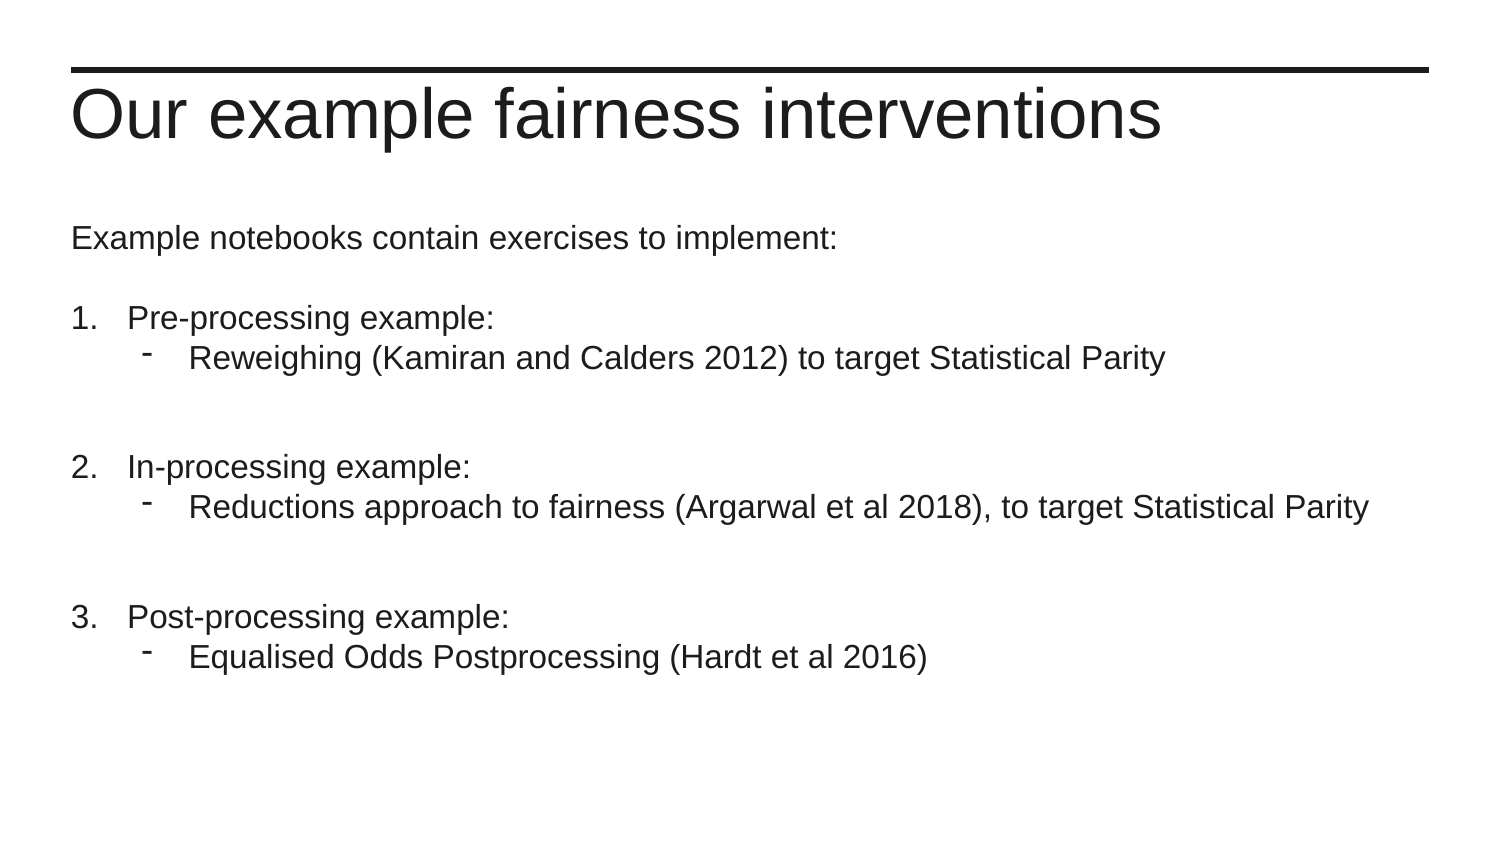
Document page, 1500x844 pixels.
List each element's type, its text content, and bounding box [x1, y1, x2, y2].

list Our example fairness interventions [70, 67, 1430, 183]
list Example notebooks contain exercises to implement: Pre-processing example: Reweighing (Kamiran and Calders 2012) to target Statistical Parity In-processing example: Reductions approach to fairness (Argarwal et al 2018), to target Statistical Parity Post-processing example: Equalised Odds Postprocessing (Hardt et al 2016) [70, 216, 1454, 692]
